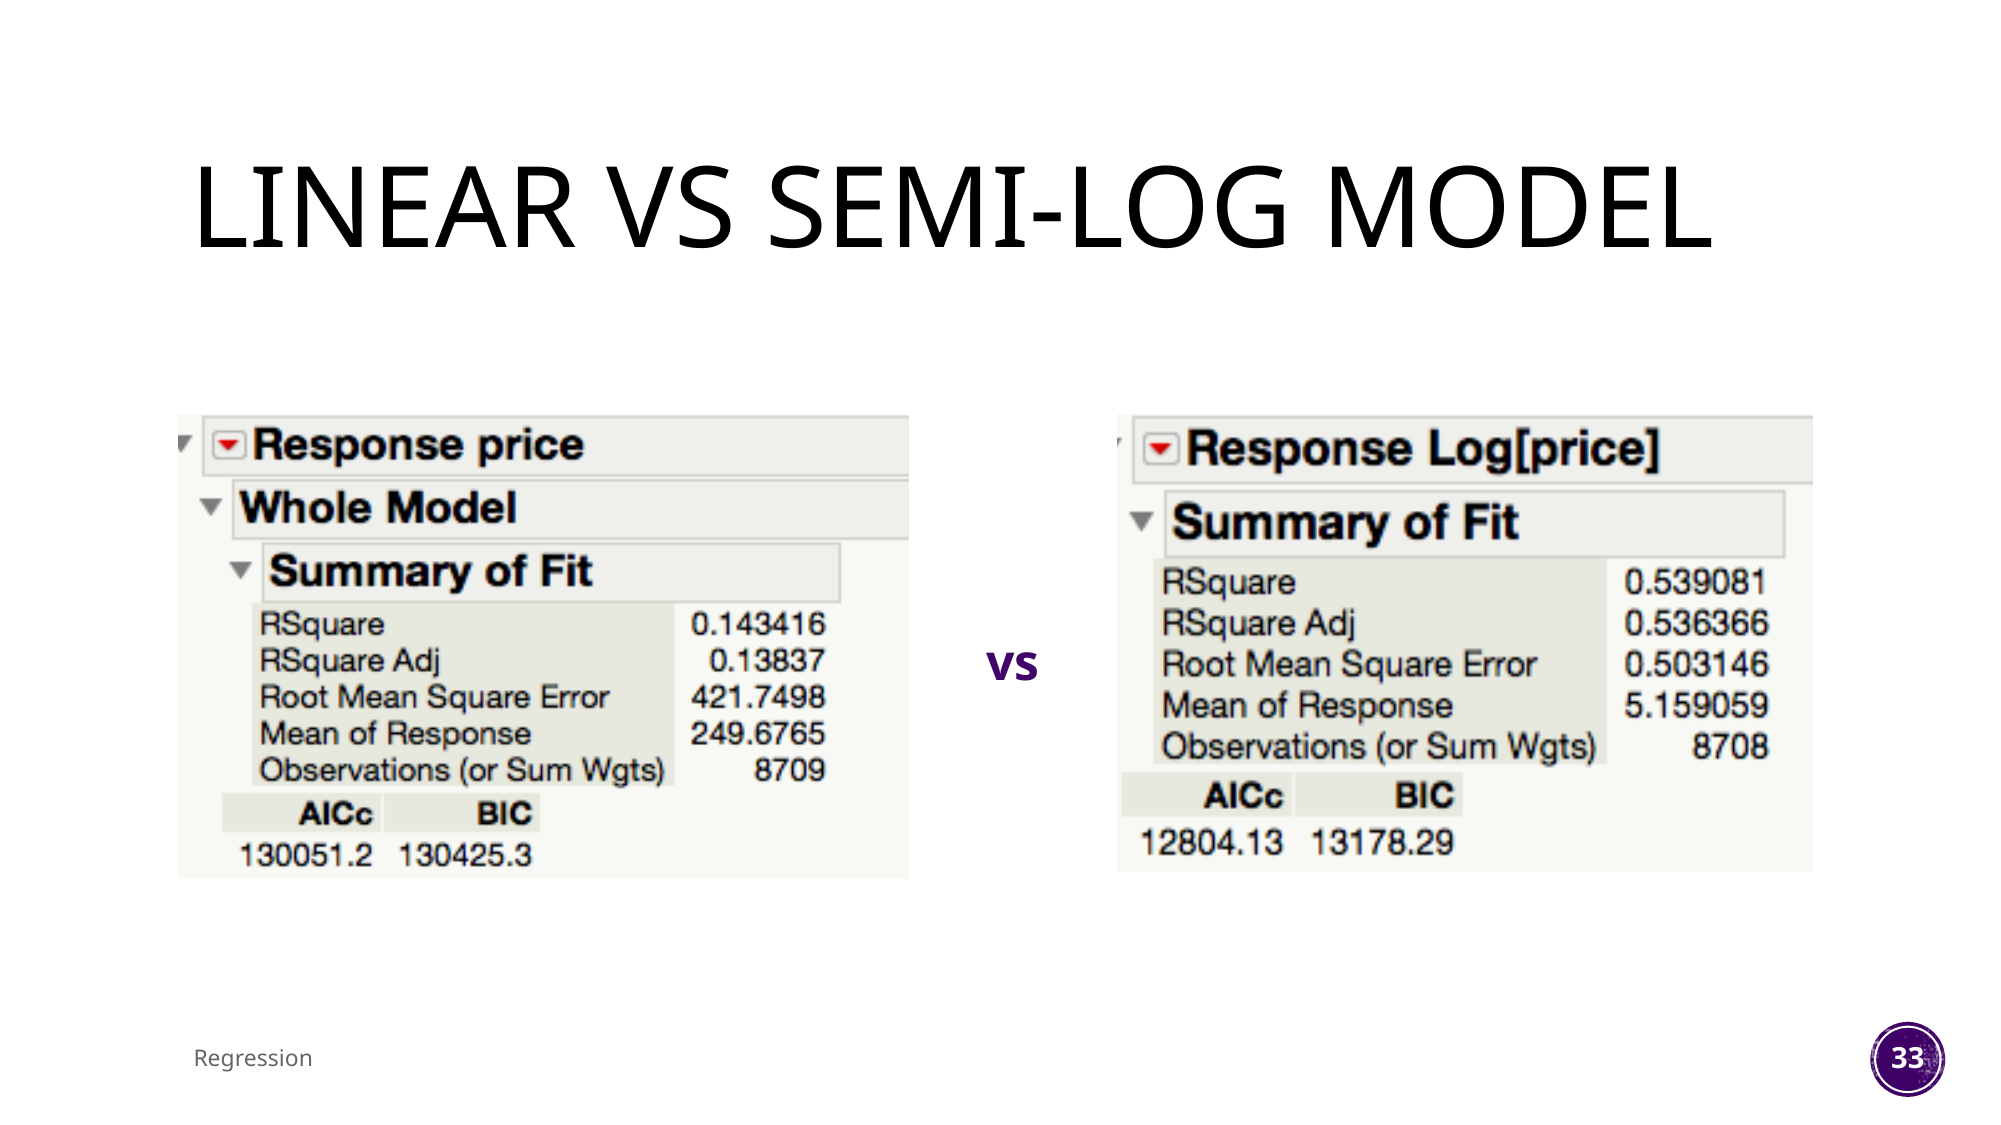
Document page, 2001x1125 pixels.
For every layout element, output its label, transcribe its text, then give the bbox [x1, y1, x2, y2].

text_box vs [971, 623, 1055, 698]
picture [178, 414, 909, 879]
title Linear vs Semi-log model [175, 79, 1826, 344]
footer Regression [178, 1028, 1217, 1089]
slide_number 33 [1855, 1028, 1961, 1089]
picture [1117, 414, 1813, 872]
